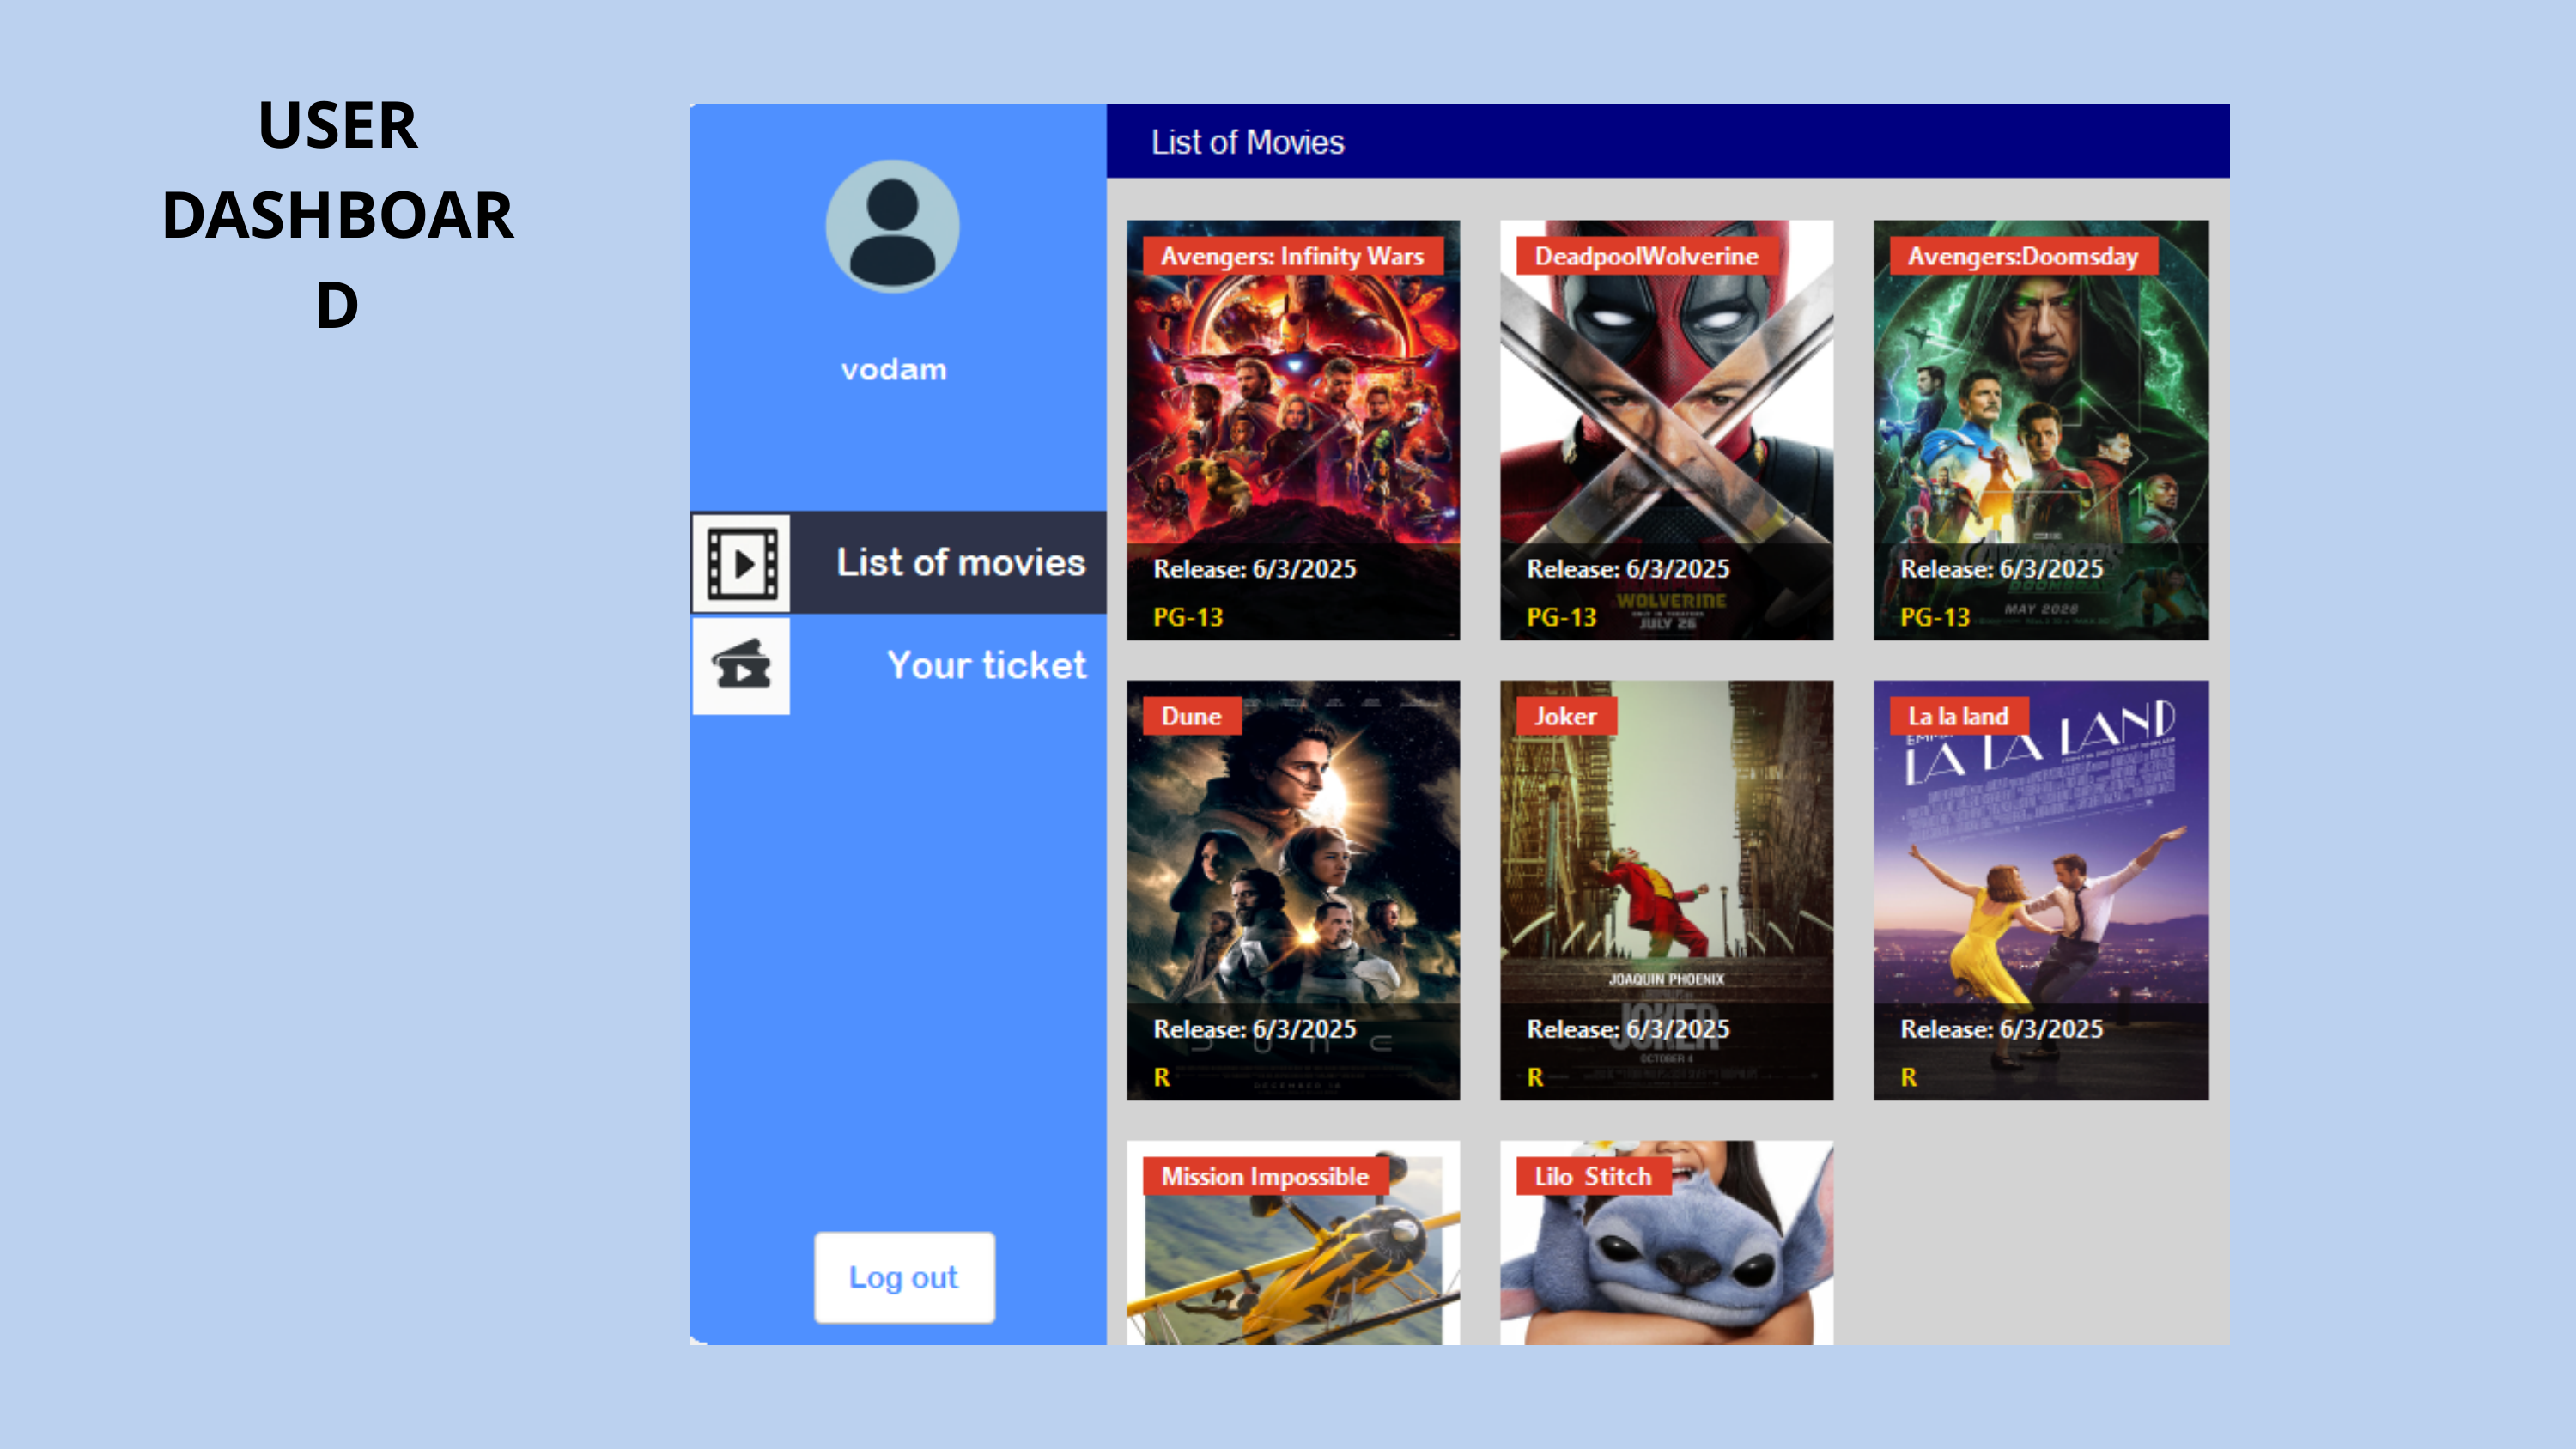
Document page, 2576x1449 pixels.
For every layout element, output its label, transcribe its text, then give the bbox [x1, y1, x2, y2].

text_box [690, 104, 2230, 1345]
text_box USER DASHBOARD [149, 70, 526, 342]
